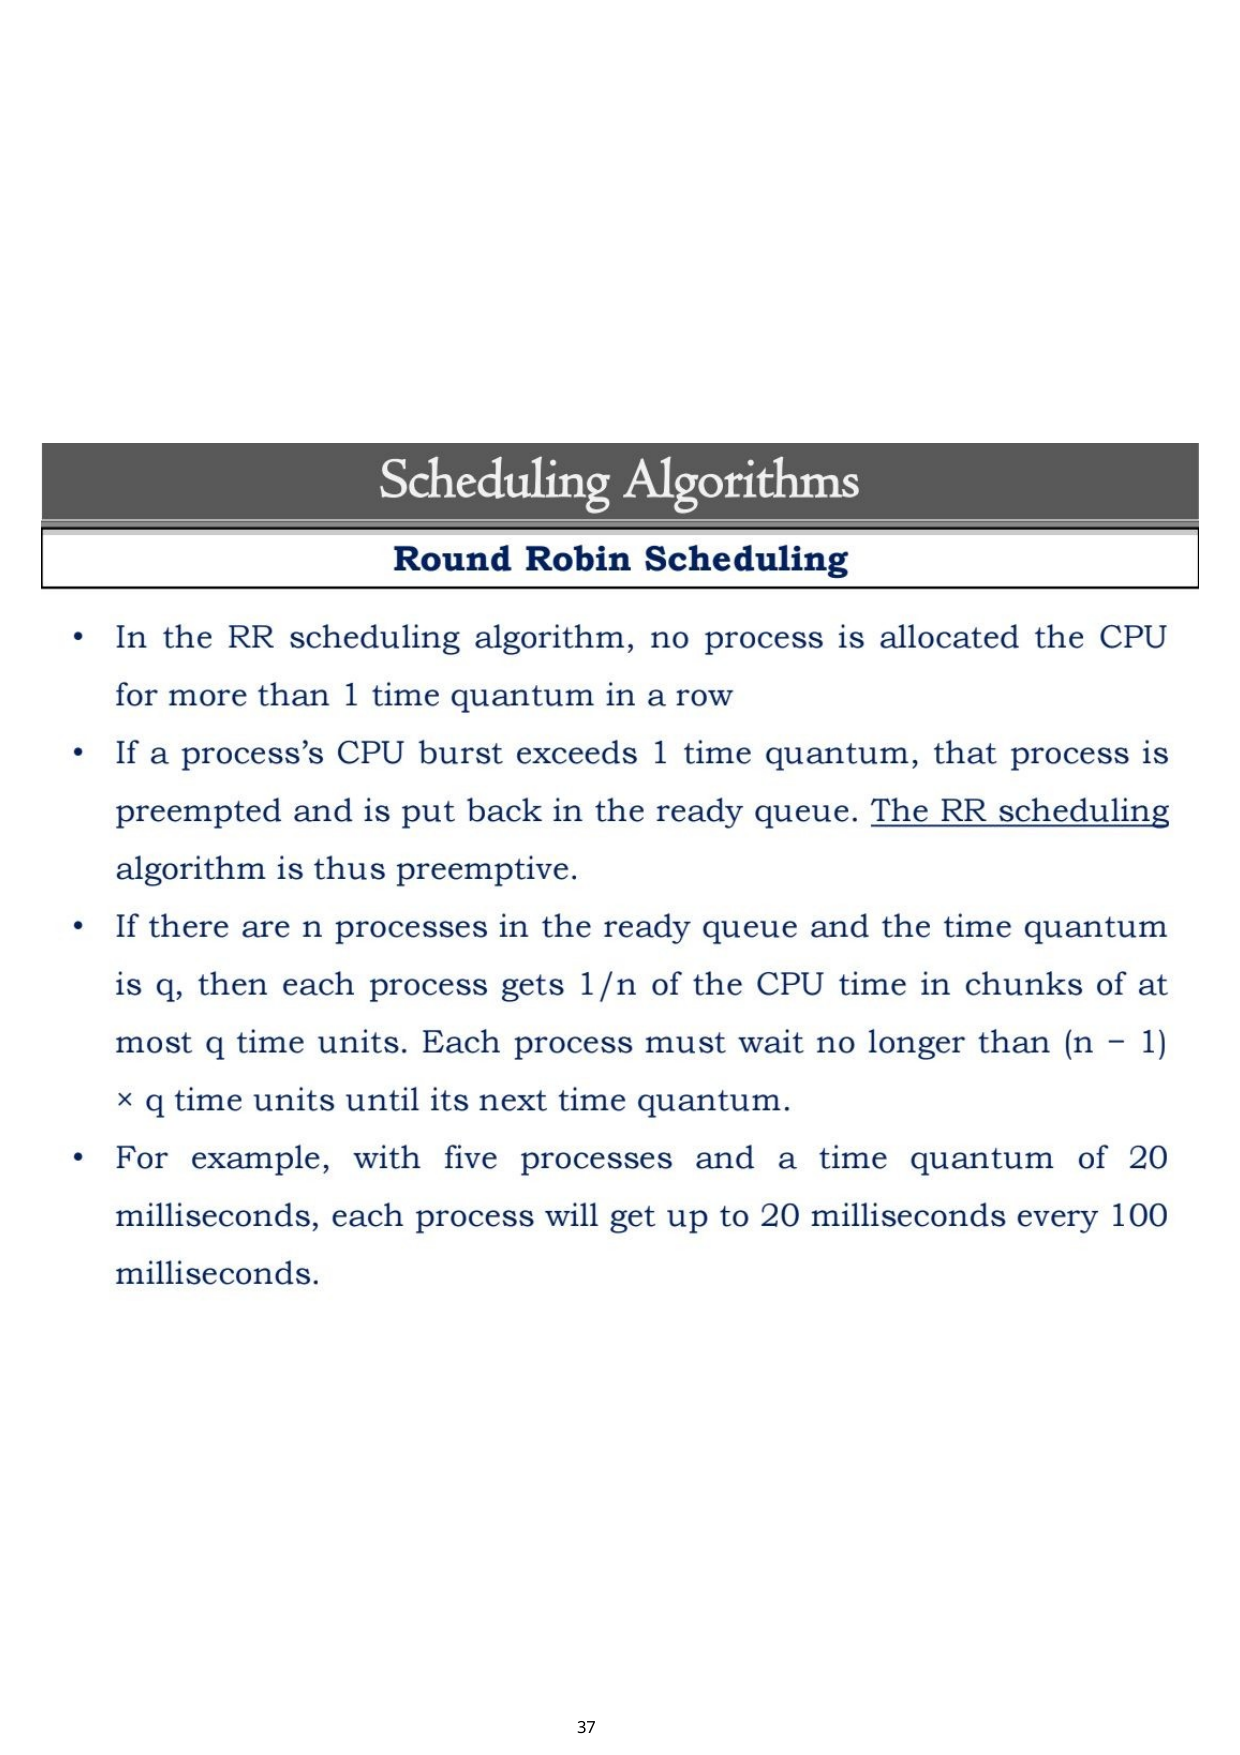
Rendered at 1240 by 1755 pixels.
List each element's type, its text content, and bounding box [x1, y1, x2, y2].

picture [41, 442, 1199, 1302]
slide_number 37 [570, 1713, 605, 1755]
